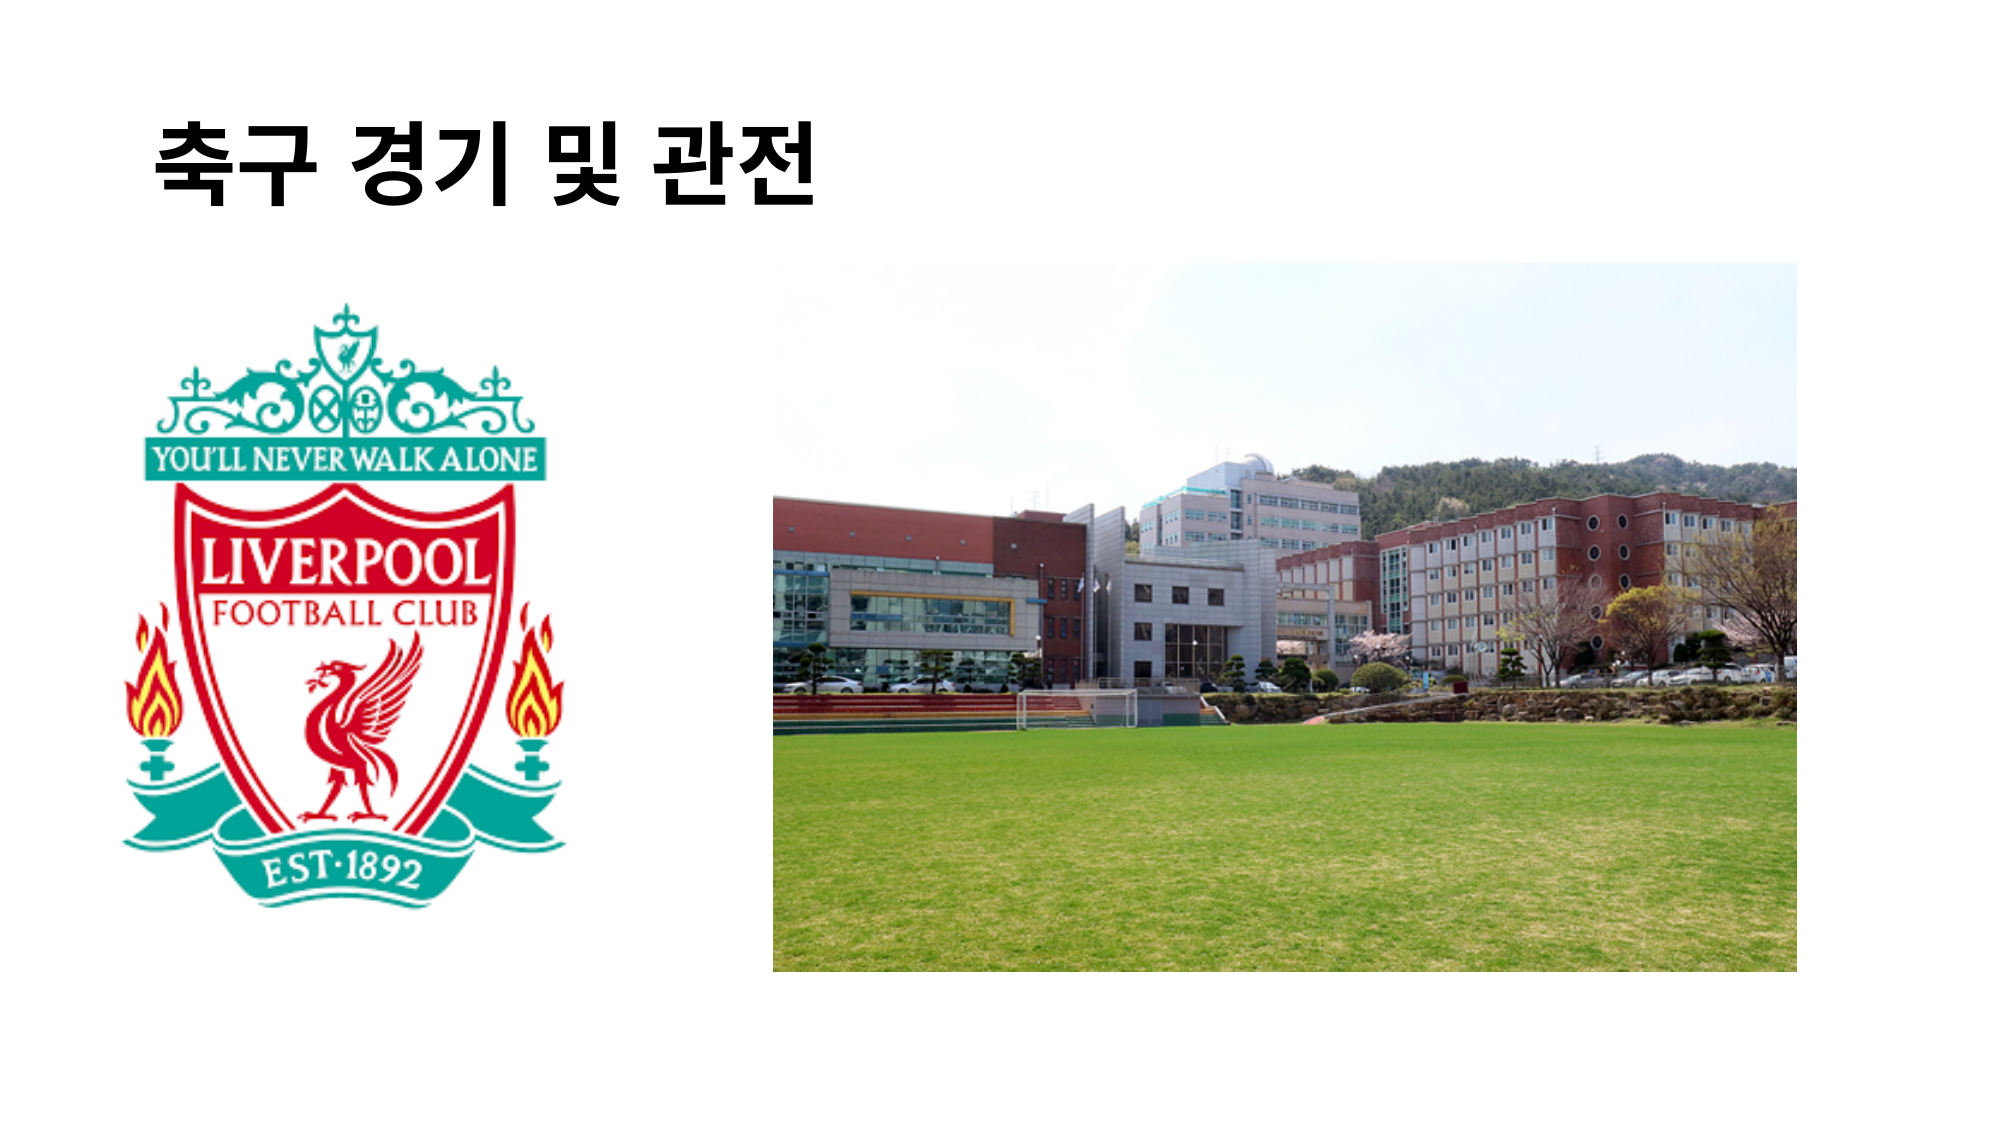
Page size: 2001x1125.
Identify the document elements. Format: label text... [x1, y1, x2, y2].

title 축구 경기 및 관전 [137, 59, 1863, 278]
picture [108, 299, 581, 913]
picture [773, 263, 1797, 972]
